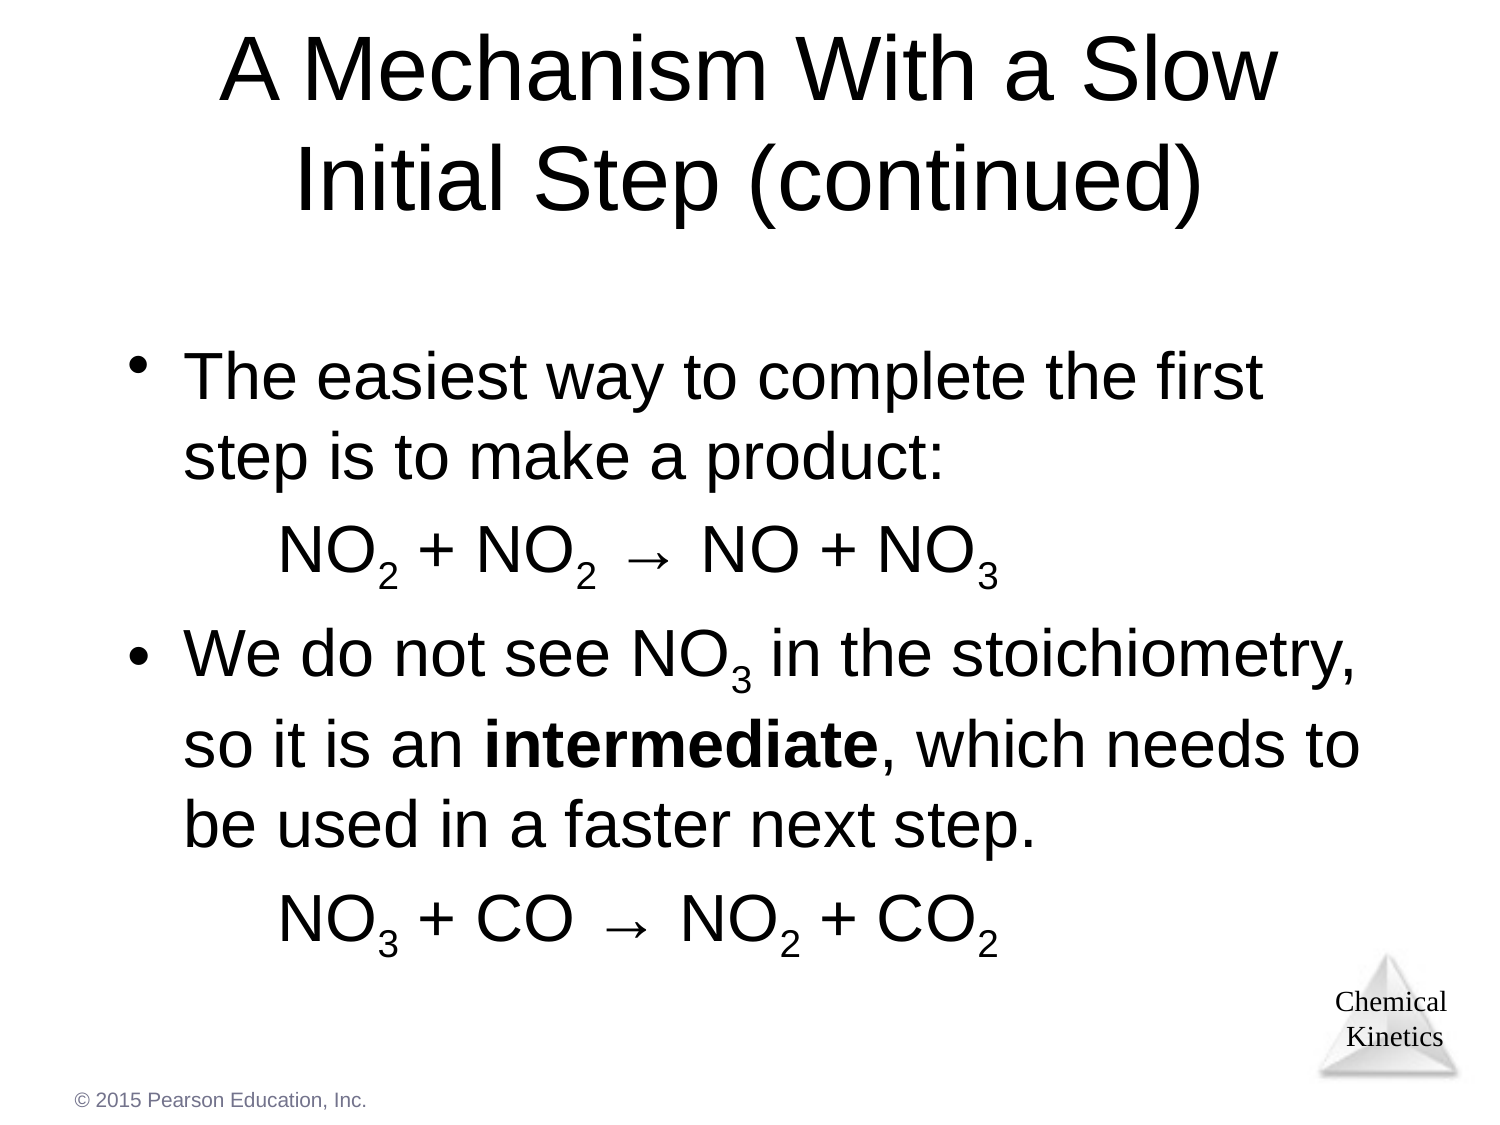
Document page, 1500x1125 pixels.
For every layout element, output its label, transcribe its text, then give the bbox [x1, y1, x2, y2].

list The easiest way to complete the first step is to make a product: NO2 + NO2 → NO + NO3 We do not see NO3 in the stoichiometry, so it is an intermediate, which needs to be used in a faster next step. NO3 + CO → NO2 + CO2 [112, 324, 1388, 1000]
picture [1275, 899, 1500, 1125]
title A Mechanism With a Slow Initial Step (continued) [112, 12, 1388, 225]
